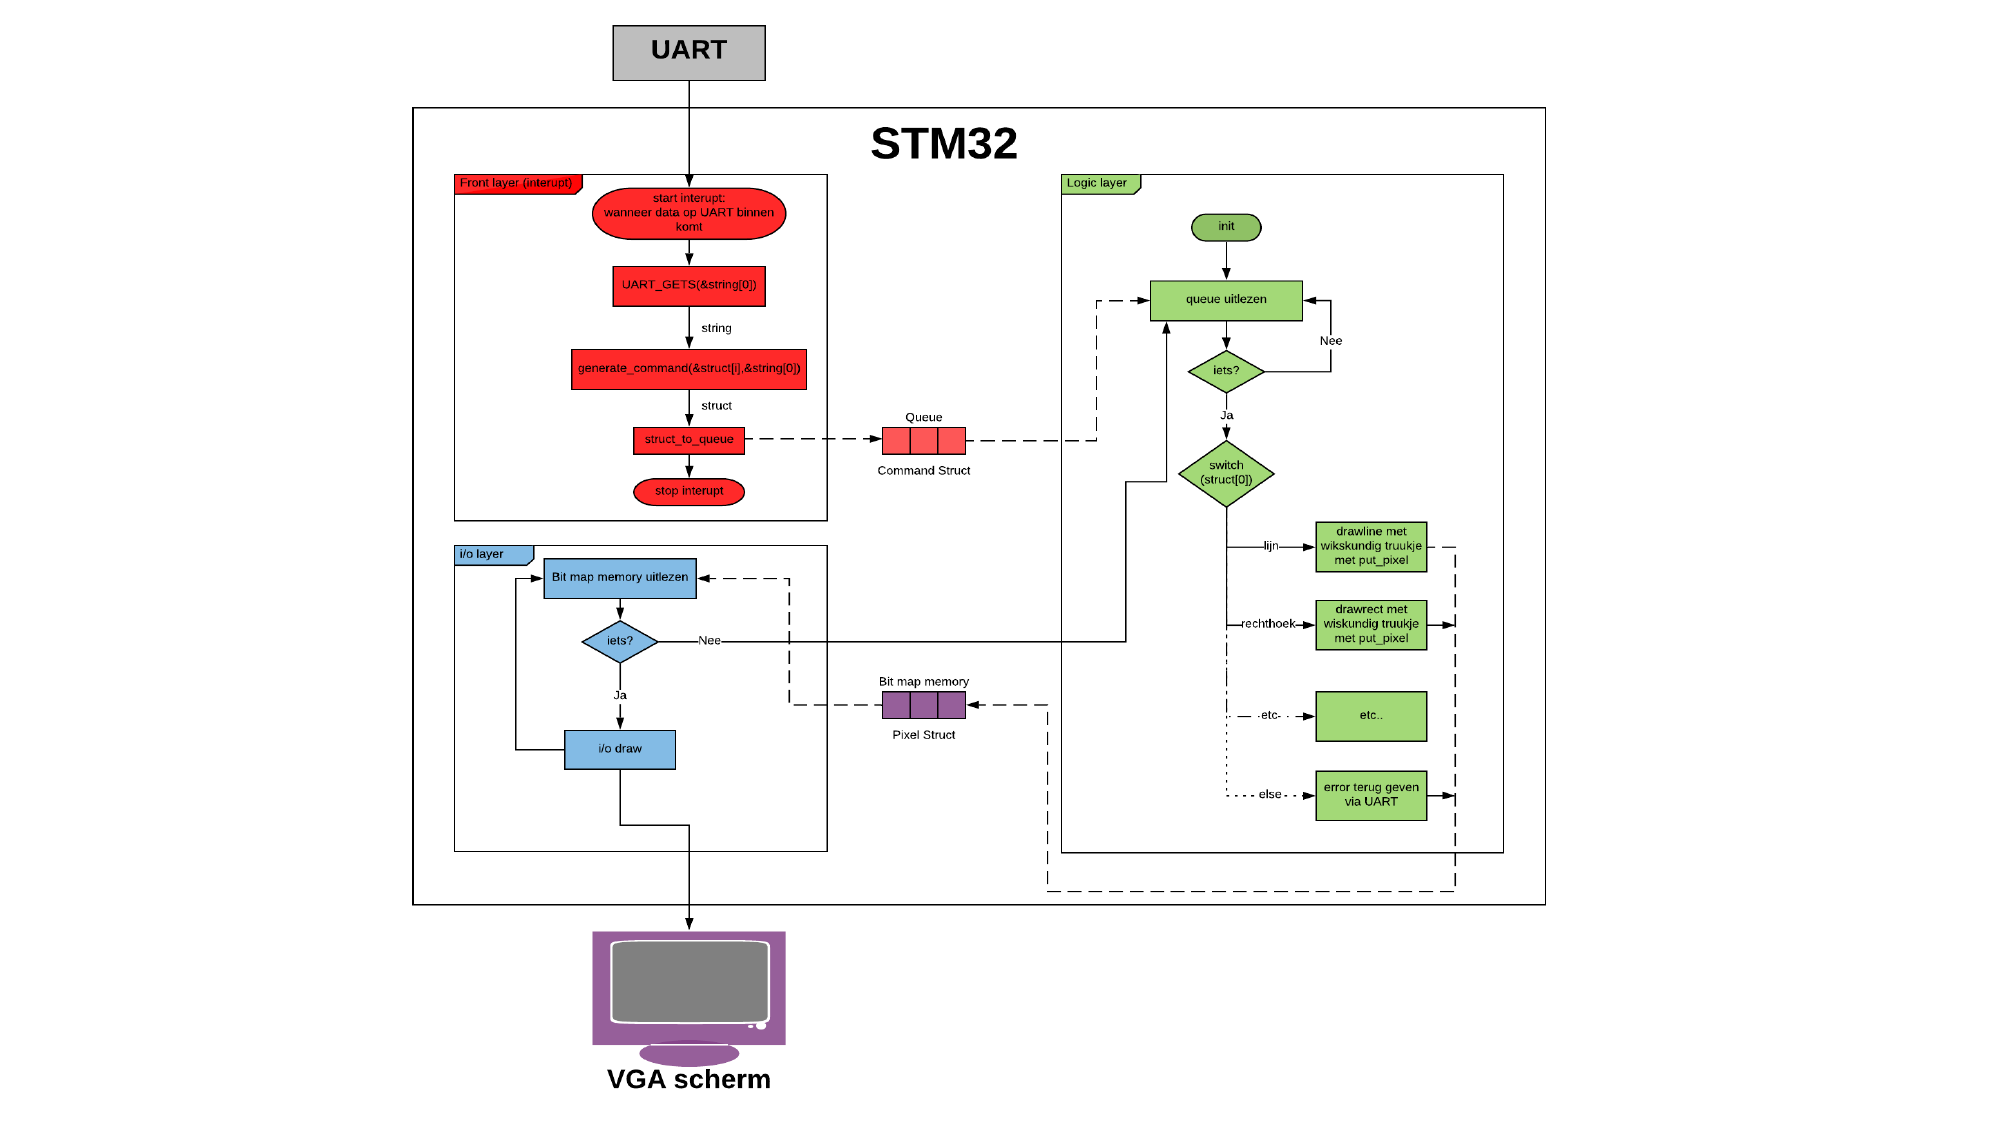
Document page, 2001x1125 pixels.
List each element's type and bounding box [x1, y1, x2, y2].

picture [385, 0, 1559, 1125]
